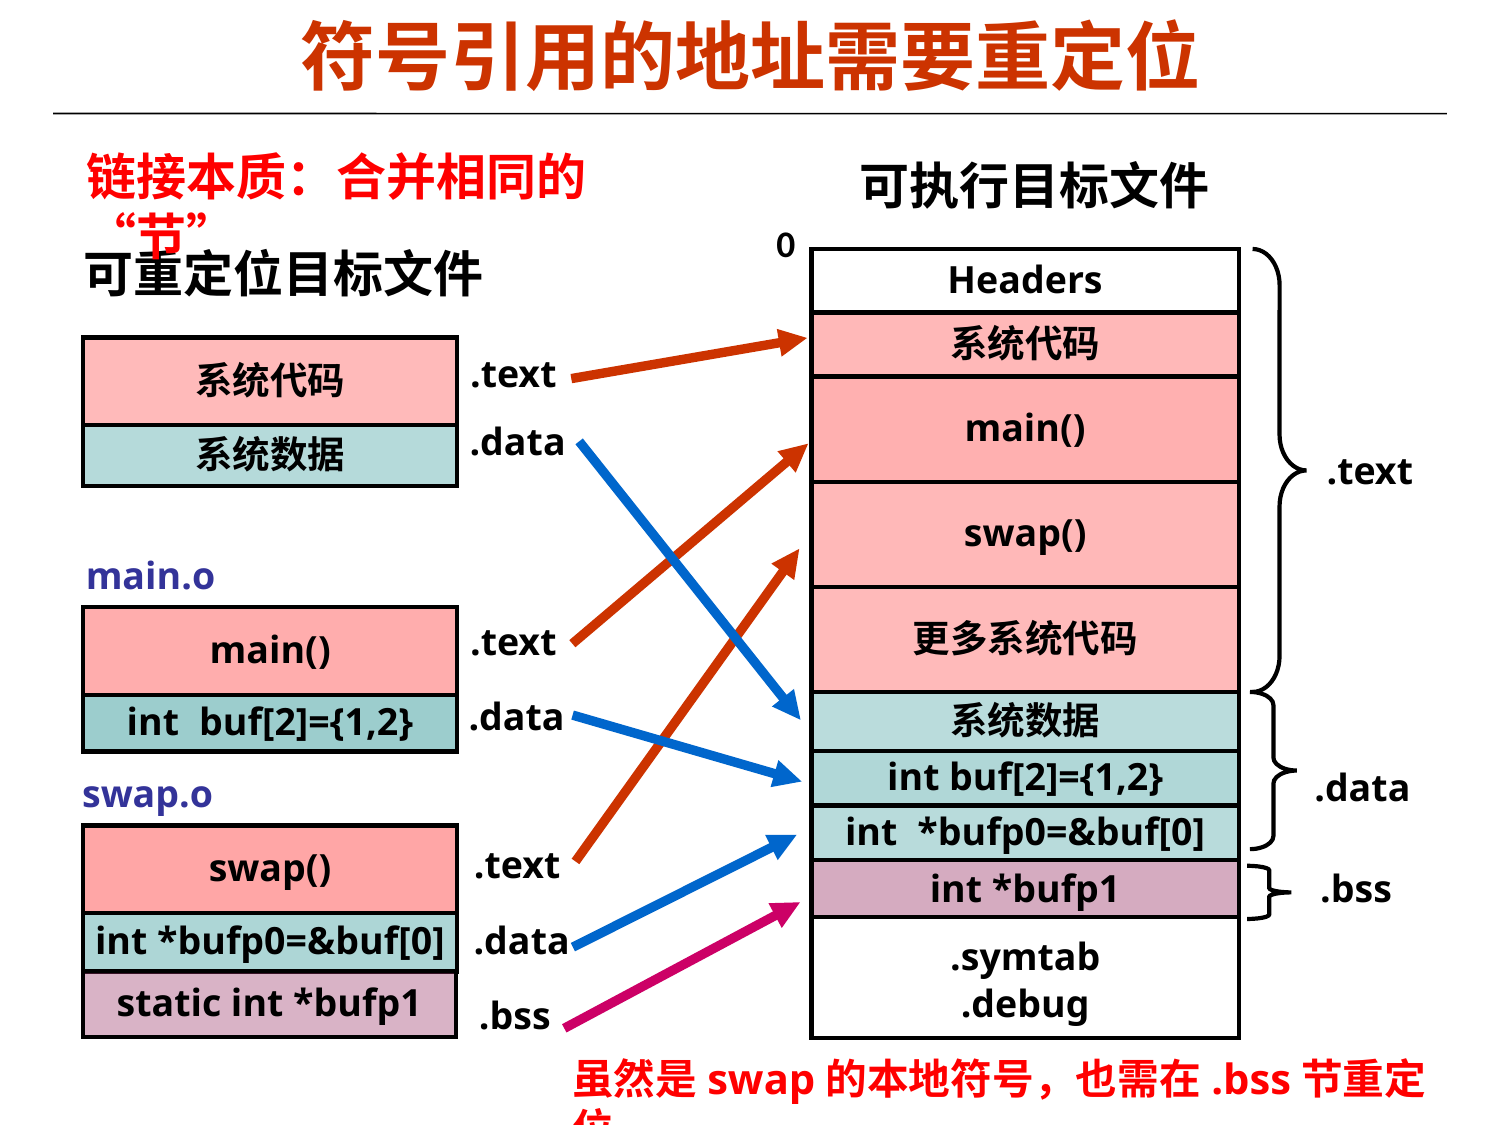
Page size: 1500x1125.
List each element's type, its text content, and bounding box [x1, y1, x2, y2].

text_box .bss [464, 988, 566, 1046]
text_box 虽然是swap的本地符号，也需在.bss节重定位 [557, 1045, 1448, 1125]
text_box main.o [71, 547, 231, 606]
text_box 系统代码 [83, 337, 457, 424]
text_box .text [455, 346, 565, 405]
text_box .data [453, 688, 565, 747]
text_box 链接本质：合并相同的“节” [71, 138, 734, 273]
text_box static int *bufp1 [83, 971, 456, 1037]
text_box .data [454, 413, 565, 472]
text_box int *bufp0=&buf[0] [83, 913, 457, 972]
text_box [761, 149, 1428, 1039]
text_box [572, 441, 802, 948]
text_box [571, 337, 809, 862]
text_box int buf[2]={1,2} [83, 694, 457, 752]
text_box .text [459, 837, 567, 895]
text_box swap() [83, 825, 457, 913]
text_box main() [83, 607, 457, 694]
text_box 可重定位目标文件 [68, 238, 499, 313]
title 符号引用的地址需要重定位 [74, 20, 1426, 90]
text_box .data [458, 912, 585, 971]
text_box .text [455, 613, 565, 672]
text_box swap.o [67, 765, 229, 824]
text_box 系统数据 [83, 424, 457, 487]
